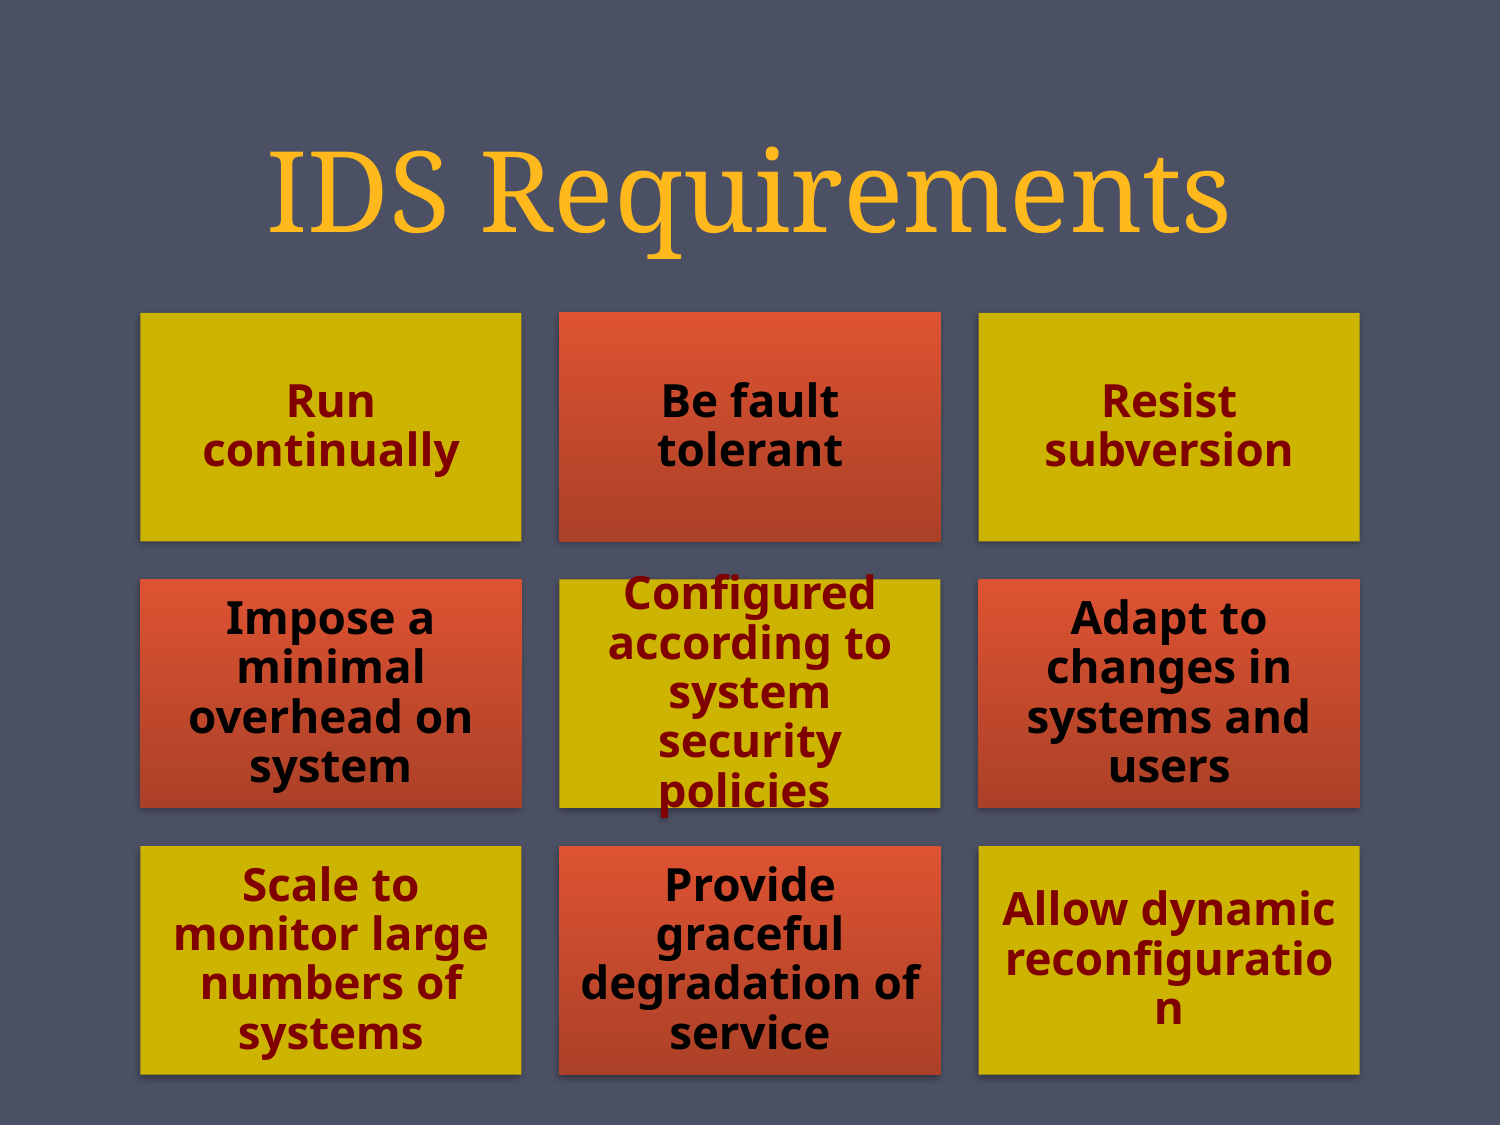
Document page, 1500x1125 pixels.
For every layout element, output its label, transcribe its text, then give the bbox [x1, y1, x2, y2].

title IDS Requirements [75, 0, 1425, 263]
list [74, 312, 1426, 1076]
